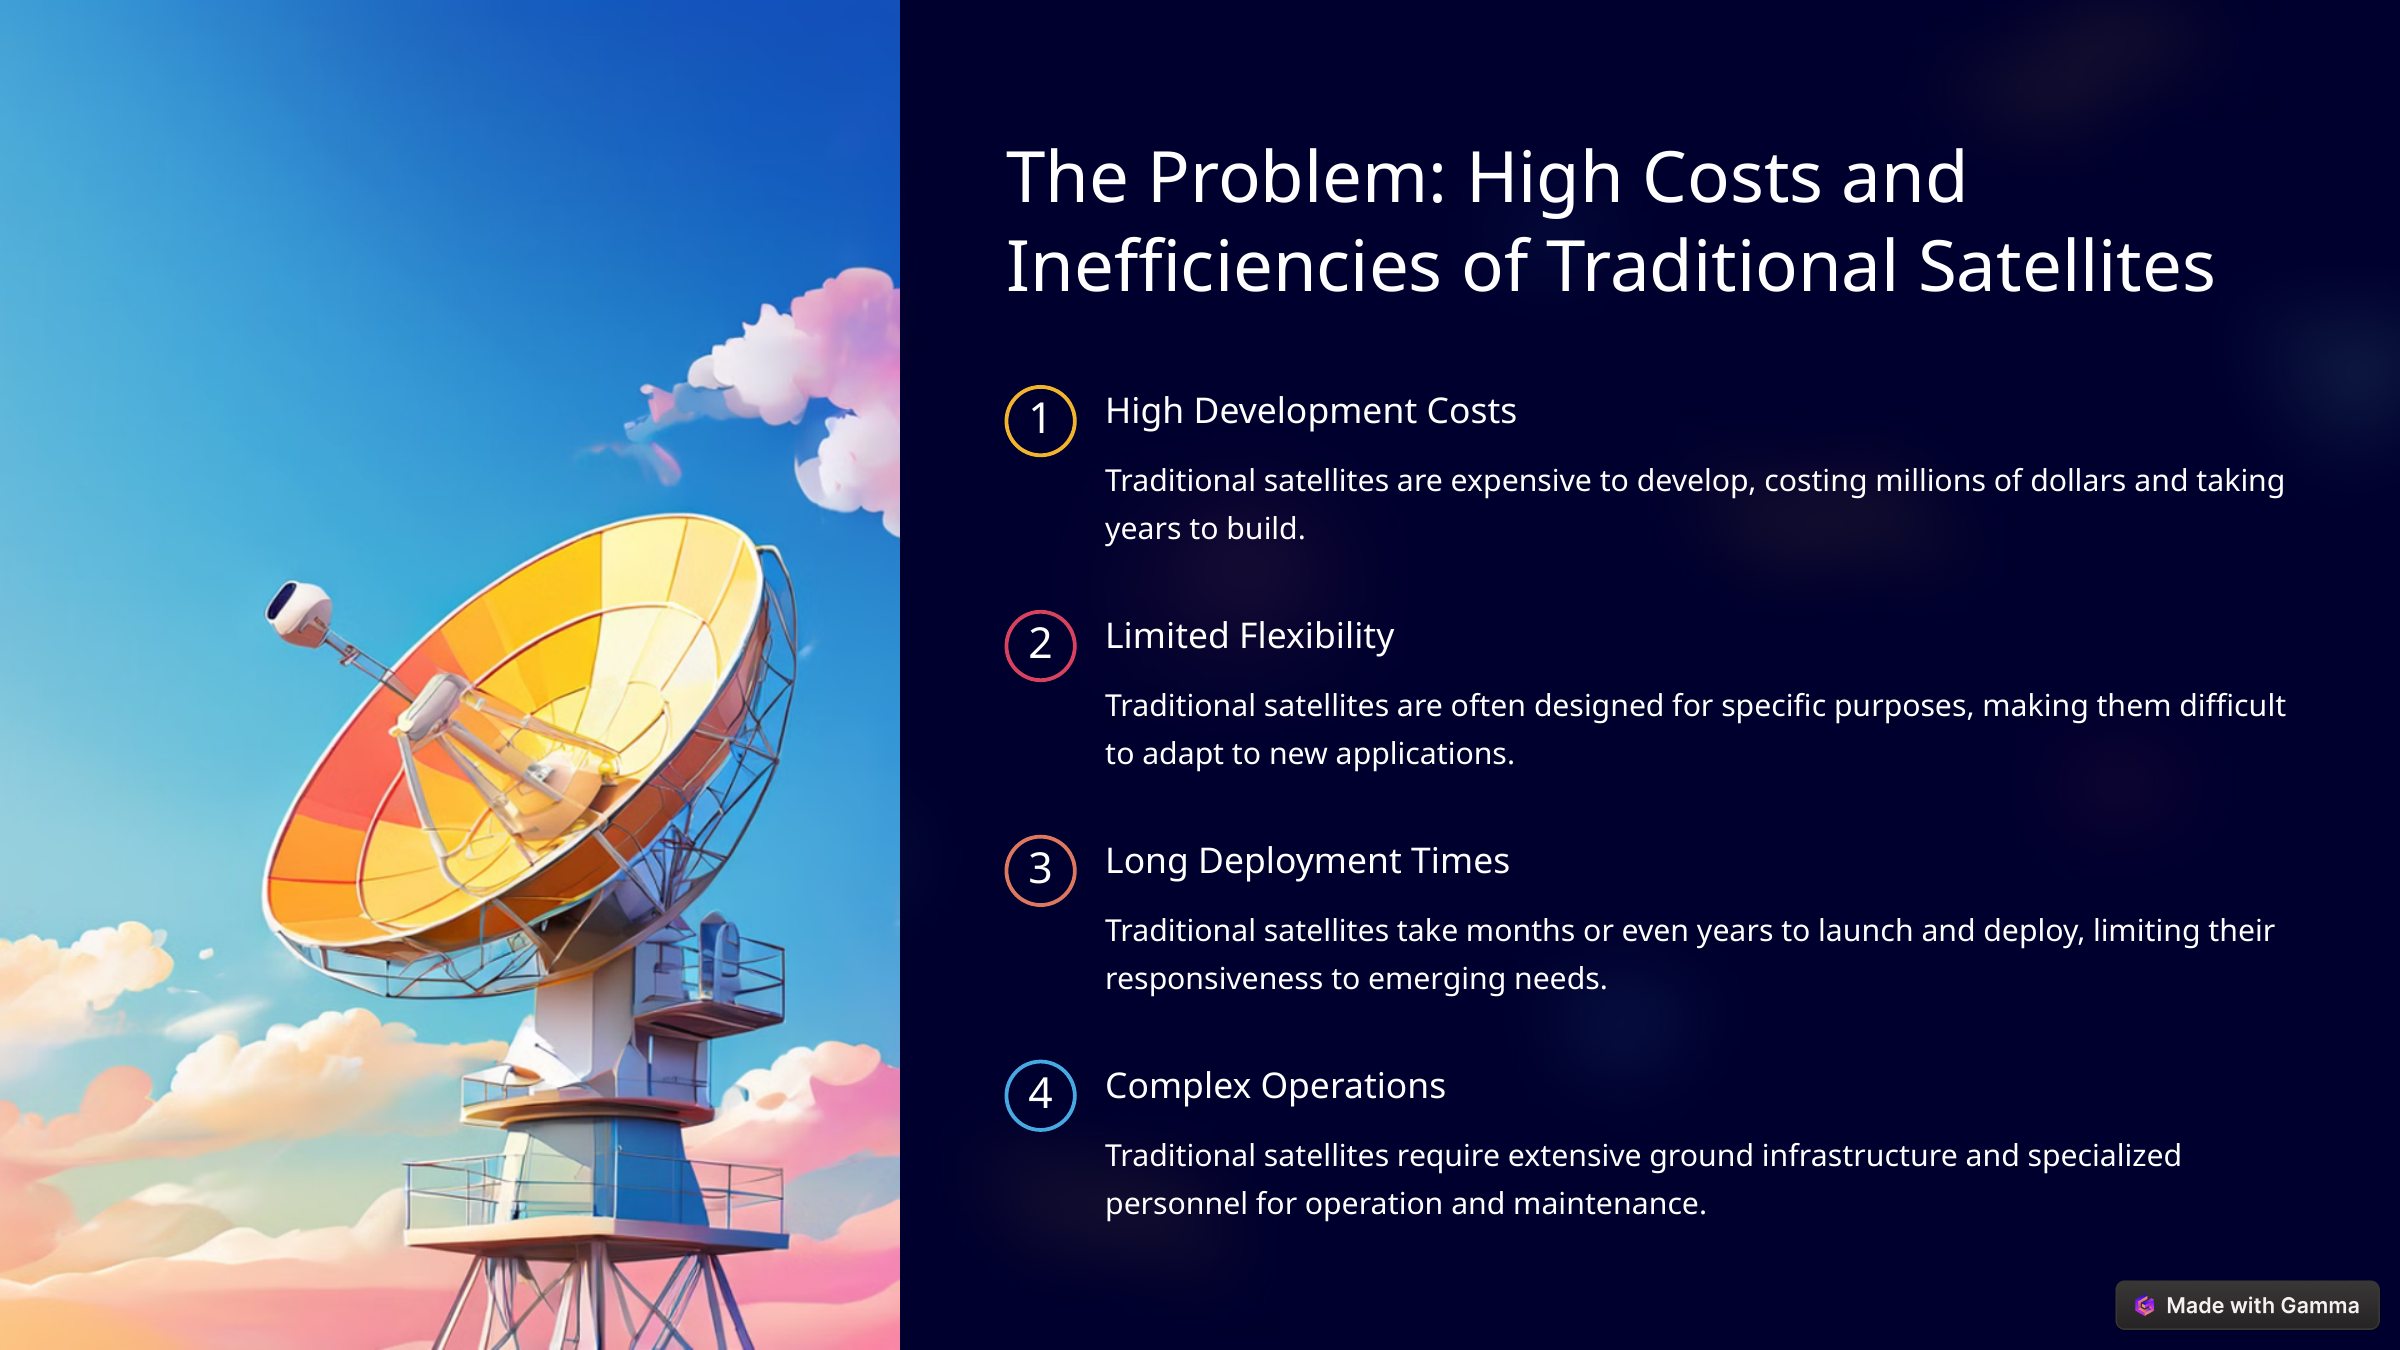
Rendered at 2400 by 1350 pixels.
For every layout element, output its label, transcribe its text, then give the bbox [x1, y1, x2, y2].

picture [0, 0, 900, 1350]
text_box Limited Flexibility [1105, 611, 1464, 657]
text_box 3 [1027, 849, 1054, 893]
text_box Traditional satellites take months or even years to launch and deploy, limiting their responsiveness to emerging needs. [1105, 899, 2294, 997]
text_box [1006, 386, 1075, 456]
picture [2106, 1271, 2389, 1339]
text_box 2 [1027, 624, 1054, 668]
text_box Traditional satellites are often designed for specific purposes, making them difficult to adapt to new applications. [1105, 674, 2294, 772]
text_box The Problem: High Costs and Inefficiencies of Traditional Satellites [1006, 128, 2294, 308]
text_box 4 [1027, 1074, 1054, 1118]
text_box 1 [1027, 399, 1054, 443]
text_box [1006, 1061, 1075, 1130]
text_box Long Deployment Times [1105, 836, 1506, 882]
text_box Traditional satellites are expensive to develop, costing millions of dollars and taking years to build. [1105, 449, 2294, 548]
text_box [1006, 611, 1075, 681]
text_box High Development Costs [1105, 386, 1512, 432]
text_box [1006, 836, 1075, 906]
text_box Traditional satellites require extensive ground infrastructure and specialized personnel for operation and maintenance. [1105, 1124, 2294, 1222]
text_box Complex Operations [1105, 1061, 1464, 1107]
